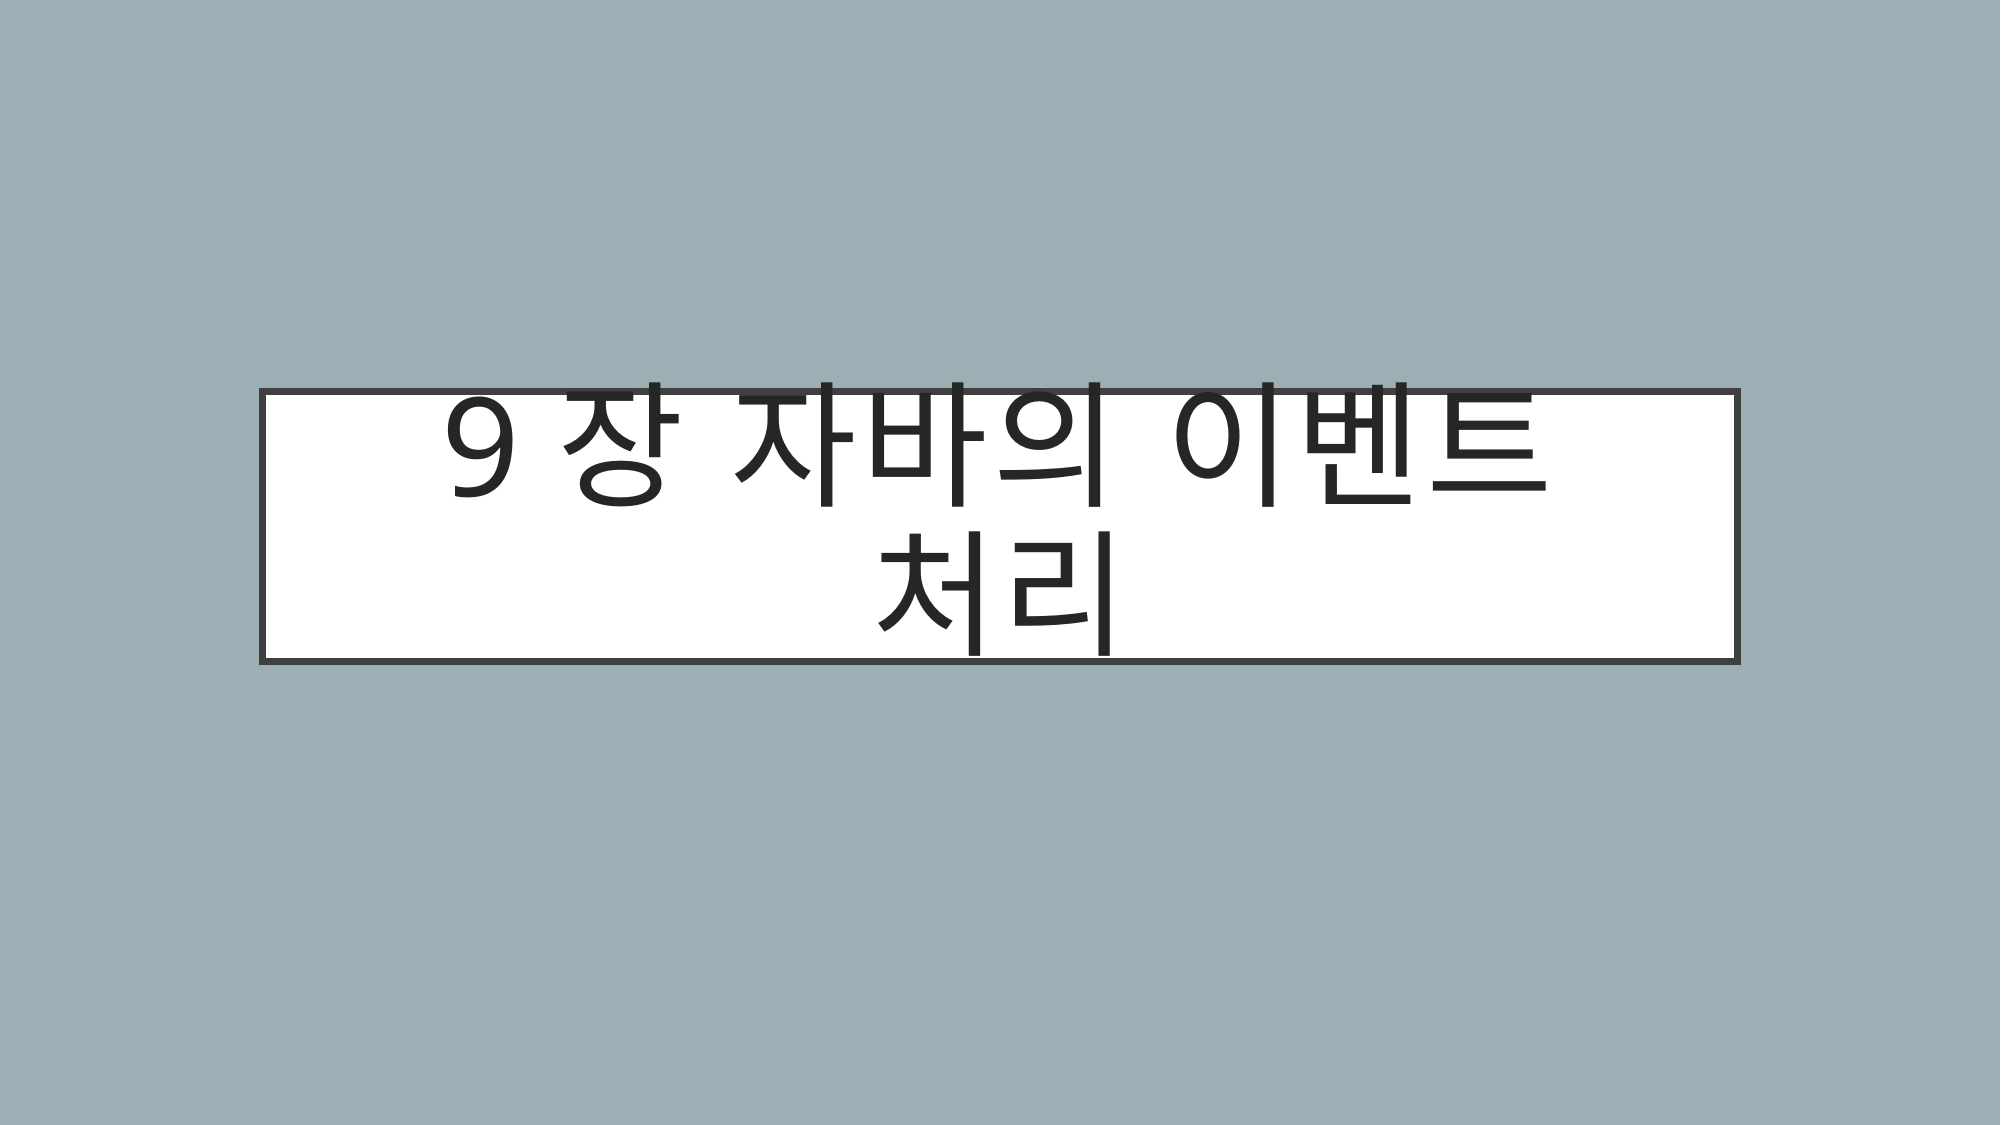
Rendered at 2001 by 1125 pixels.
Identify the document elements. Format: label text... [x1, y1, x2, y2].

title 9장 자바의 이벤트 처리 [259, 388, 1741, 665]
